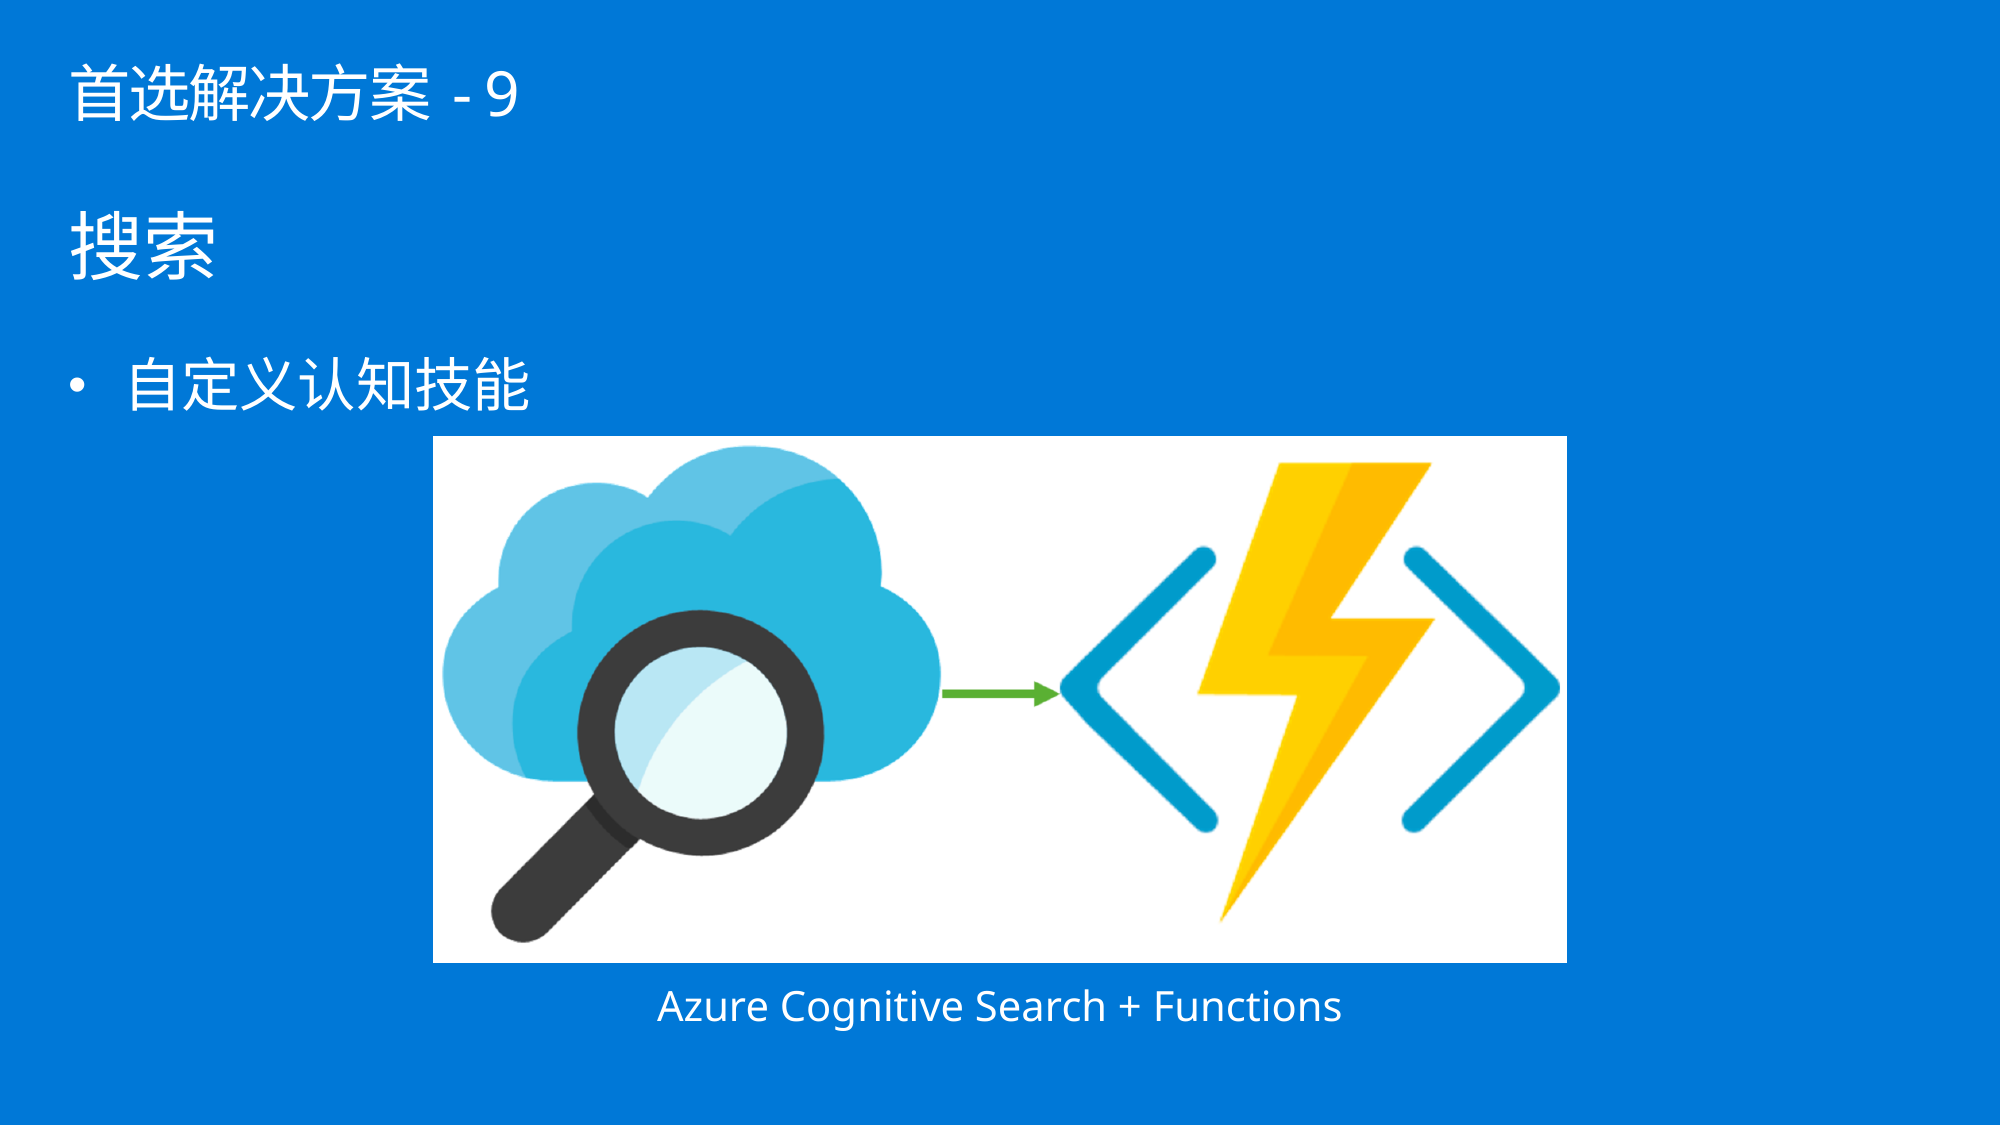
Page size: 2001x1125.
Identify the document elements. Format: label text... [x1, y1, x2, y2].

title 首选解决方案 - 9 [44, 47, 1957, 196]
text_box Azure Cognitive Search + Functions [627, 964, 1373, 1054]
list 搜索 自定义认知技能 [44, 195, 1204, 583]
picture [433, 436, 1567, 964]
